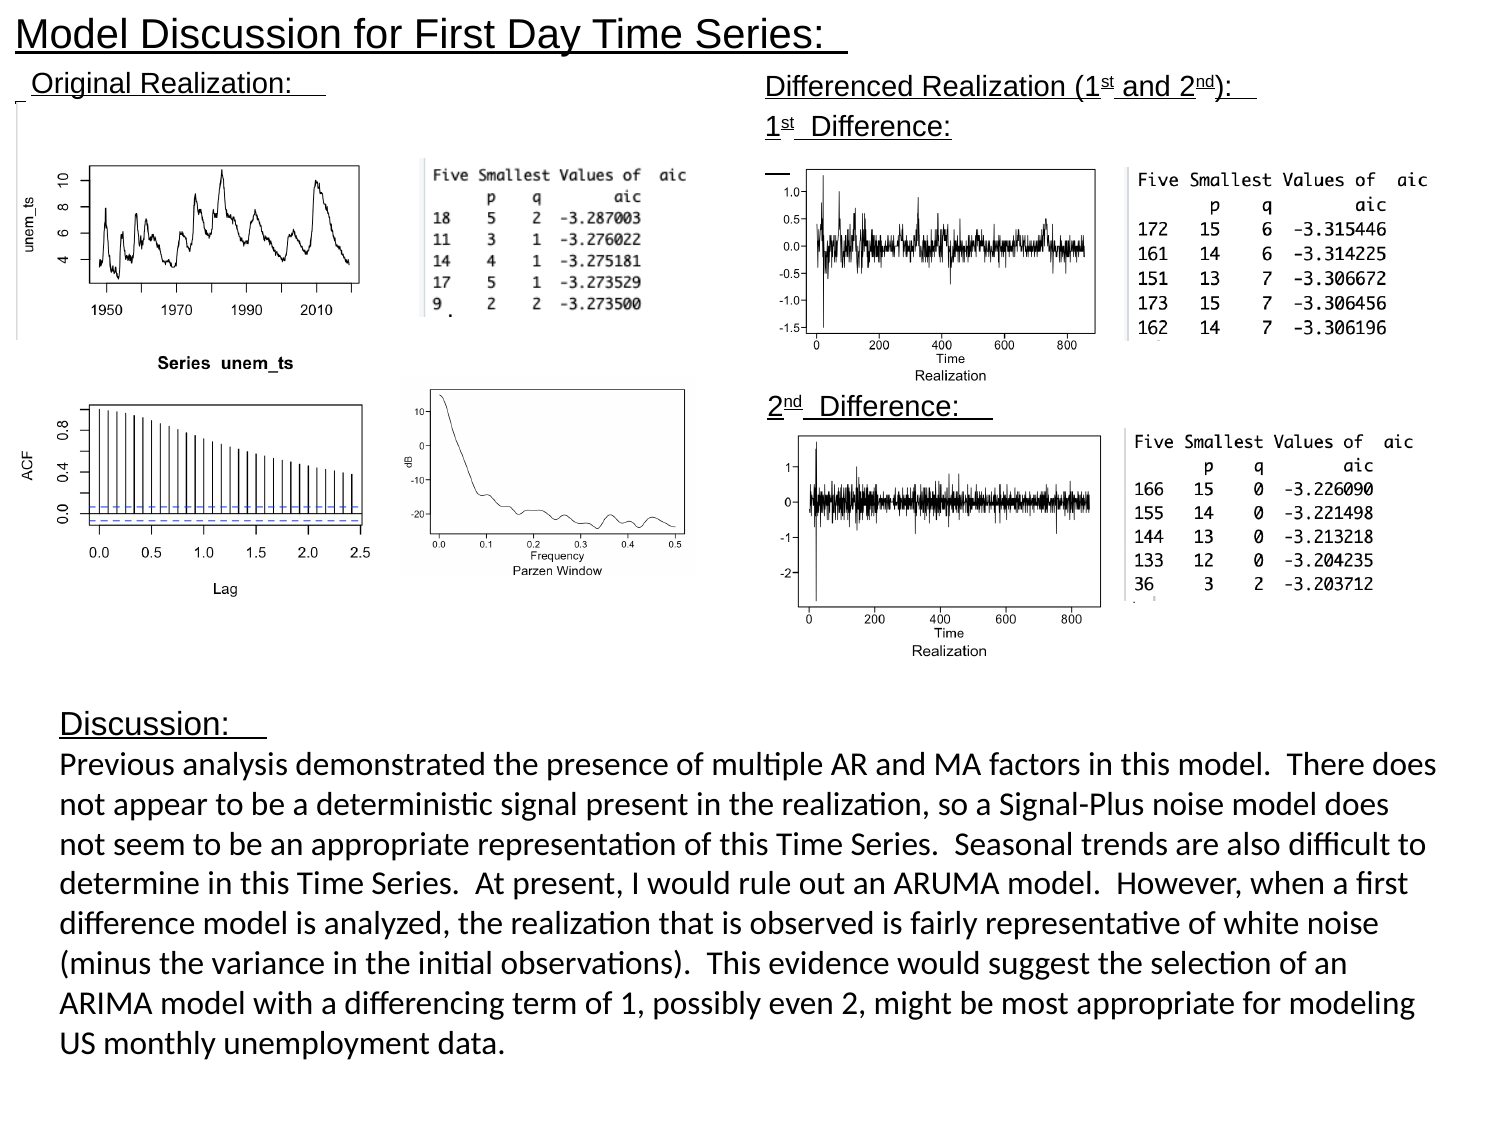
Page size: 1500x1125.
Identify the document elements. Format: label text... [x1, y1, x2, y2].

text_box Model Discussion for First Day Time Series: [0, 0, 868, 115]
picture [419, 158, 730, 317]
picture [757, 424, 1443, 666]
text_box 2nd Difference: [752, 379, 1276, 430]
picture [1124, 167, 1473, 341]
text_box 1st Difference: [749, 100, 974, 185]
text_box Discussion: Previous analysis demonstrated the presence of multiple AR and MA factors in this model. There does not appear to be a deterministic signal present in the realization, so a Signal-Plus noise model does not seem to be an appropriate representation of this Time Series. Seasonal trends are also difficult to determine in this Time Series. At present, I would rule out an ARUMA model. However, when a first difference model is analyzed, the realization that is observed is fairly representative of white noise (minus the variance in the initial observations). This evidence would suggest the selection of an ARIMA model with a differencing term of 1, possibly even 2, might be most appropriate for modeling US monthly unemployment data. [44, 694, 1456, 1109]
picture [770, 157, 1122, 387]
text_box Differenced Realization (1st and 2nd): [750, 59, 1273, 110]
picture [16, 102, 394, 602]
text_box Original Realization: [16, 56, 445, 107]
picture [399, 373, 696, 583]
